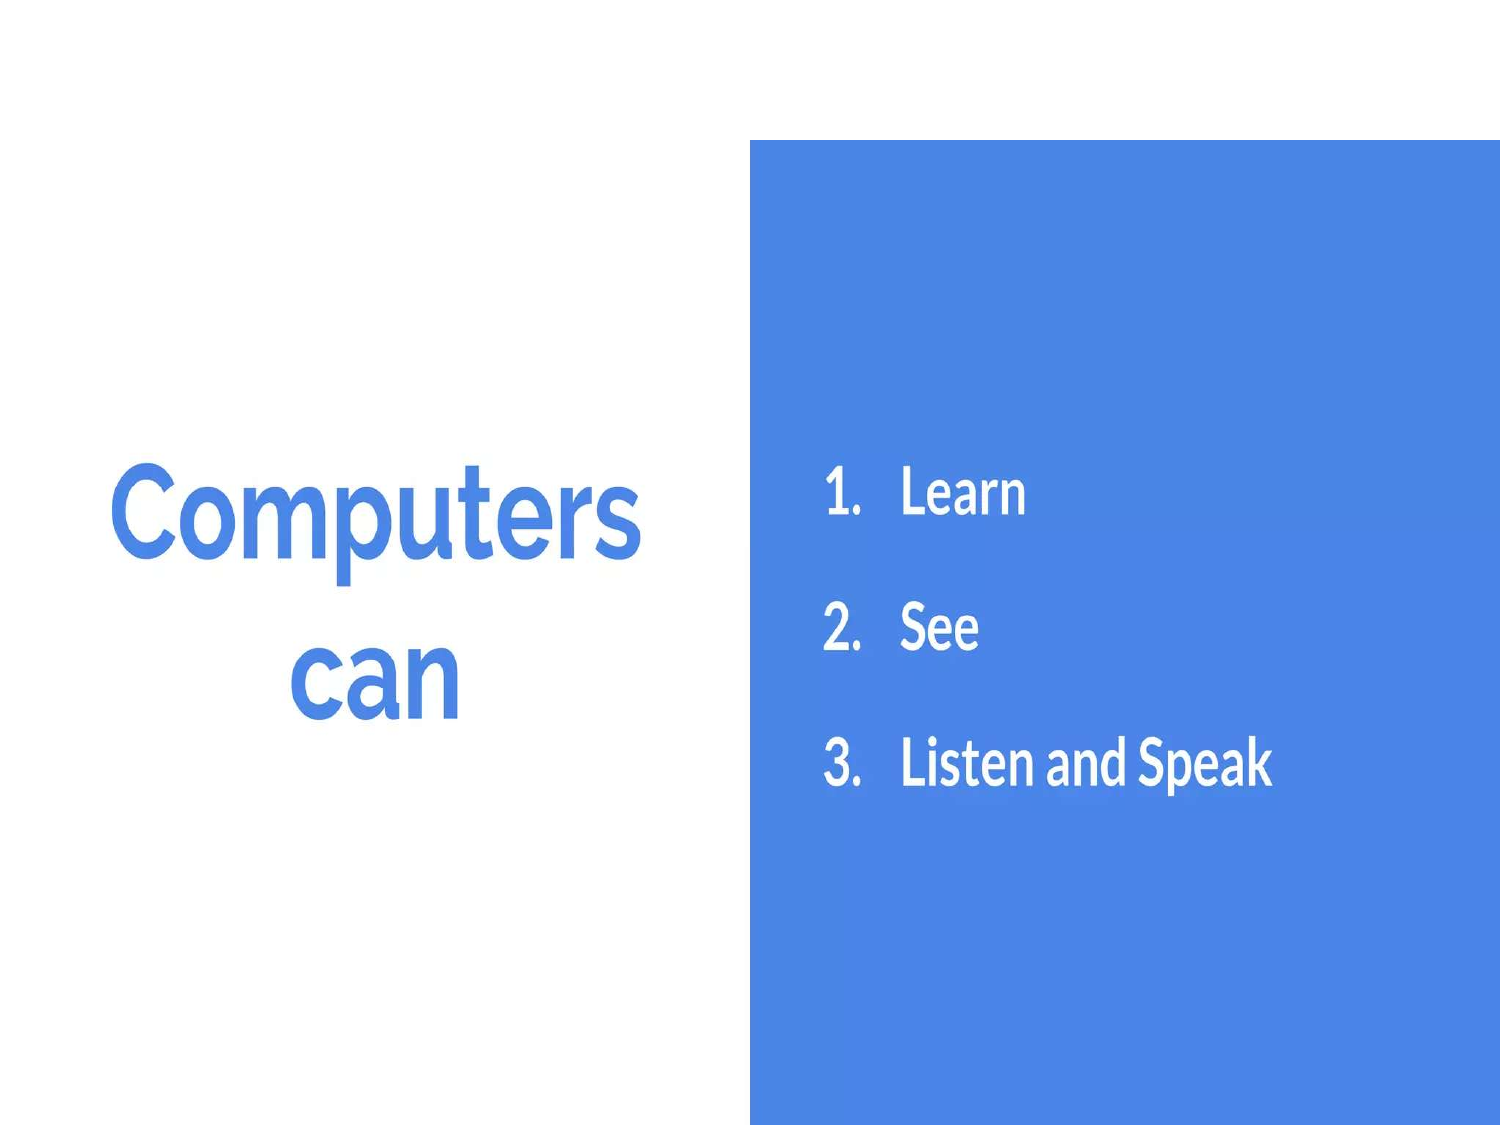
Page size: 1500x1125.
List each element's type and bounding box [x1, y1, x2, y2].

picture [0, 140, 1500, 1125]
